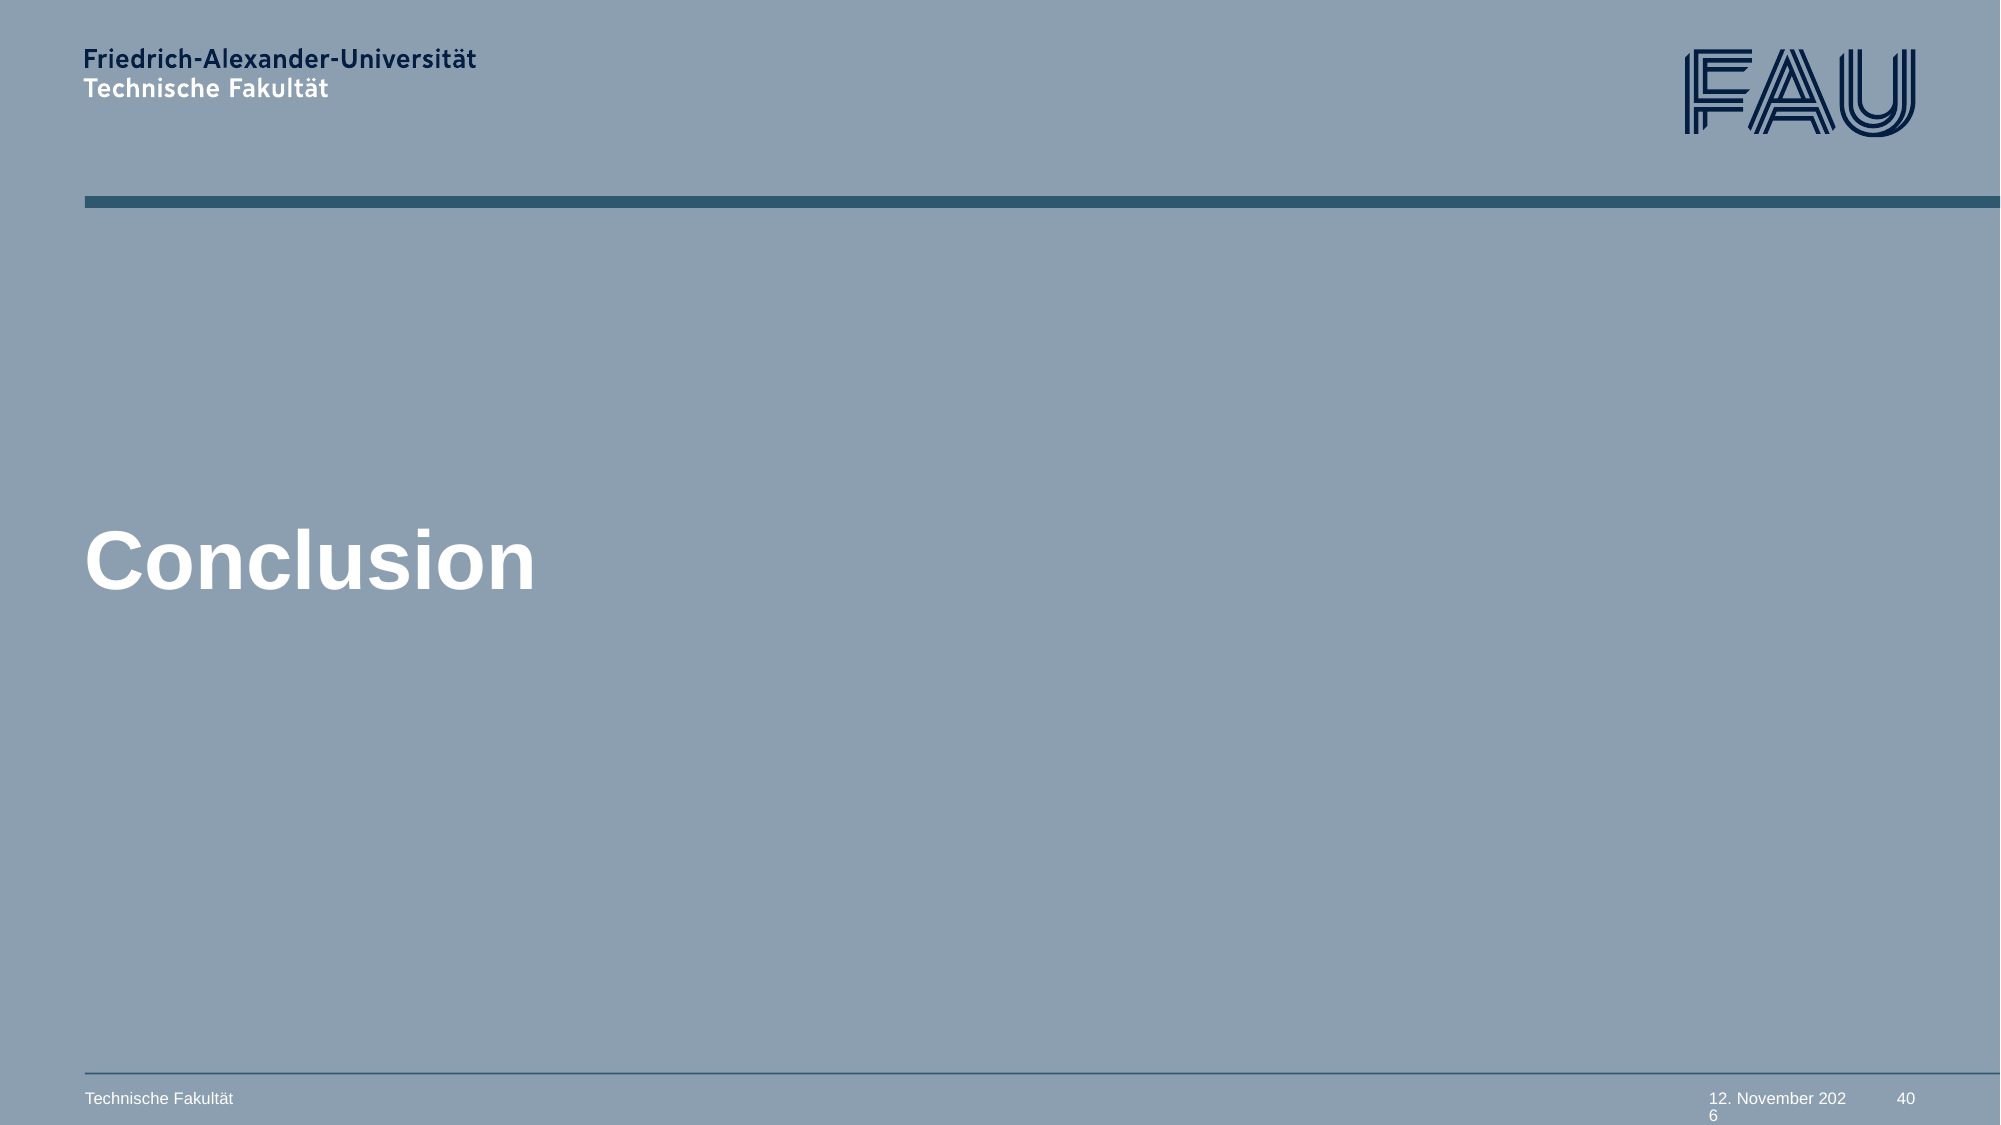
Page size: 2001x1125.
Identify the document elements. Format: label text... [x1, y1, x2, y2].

slide_number 40 [1883, 1088, 1916, 1109]
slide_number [1708, 1088, 1849, 1109]
title Conclusion [85, 517, 1916, 608]
footer Technische Fakultät [85, 1088, 983, 1109]
